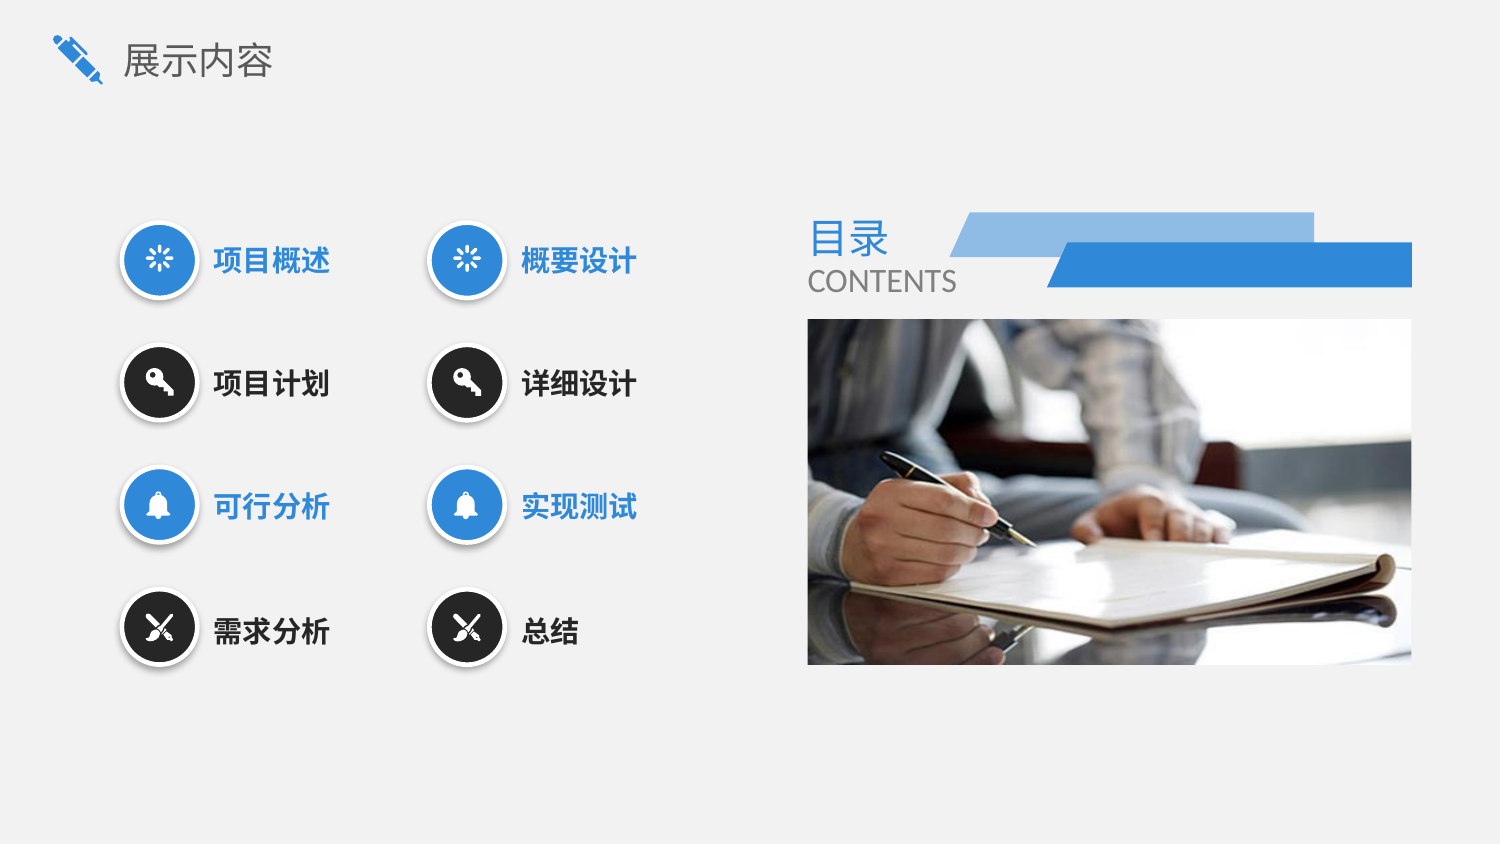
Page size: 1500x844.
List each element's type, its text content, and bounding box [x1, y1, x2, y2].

text_box [805, 318, 1414, 667]
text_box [121, 222, 375, 665]
text_box 展示内容 [123, 28, 474, 91]
text_box [1046, 242, 1412, 288]
text_box [970, 212, 1315, 258]
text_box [807, 205, 966, 302]
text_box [429, 222, 682, 665]
